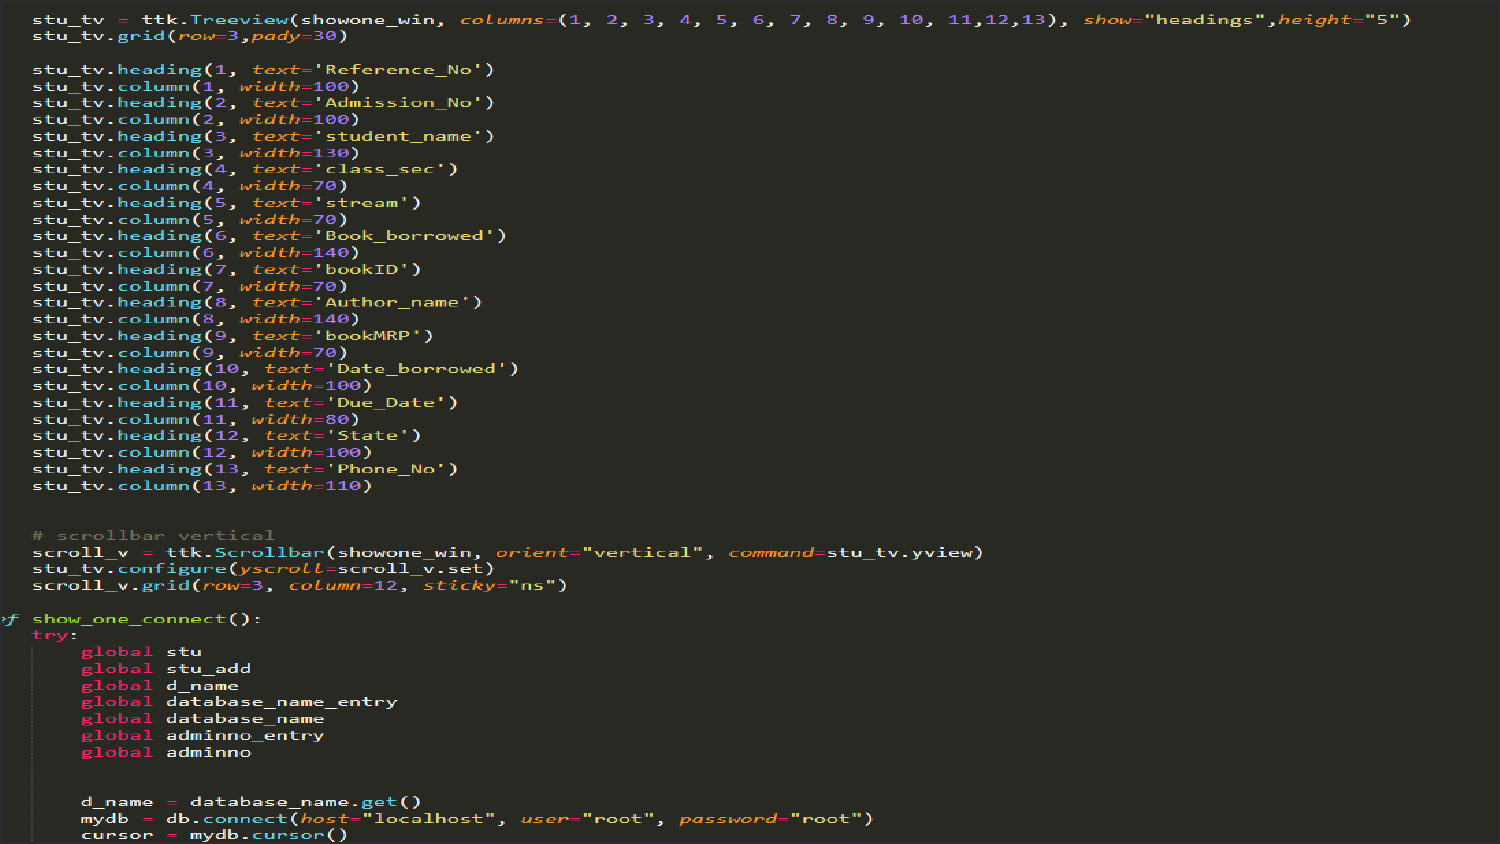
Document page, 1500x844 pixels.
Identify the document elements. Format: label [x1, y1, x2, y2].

text_box [0, 0, 1500, 844]
